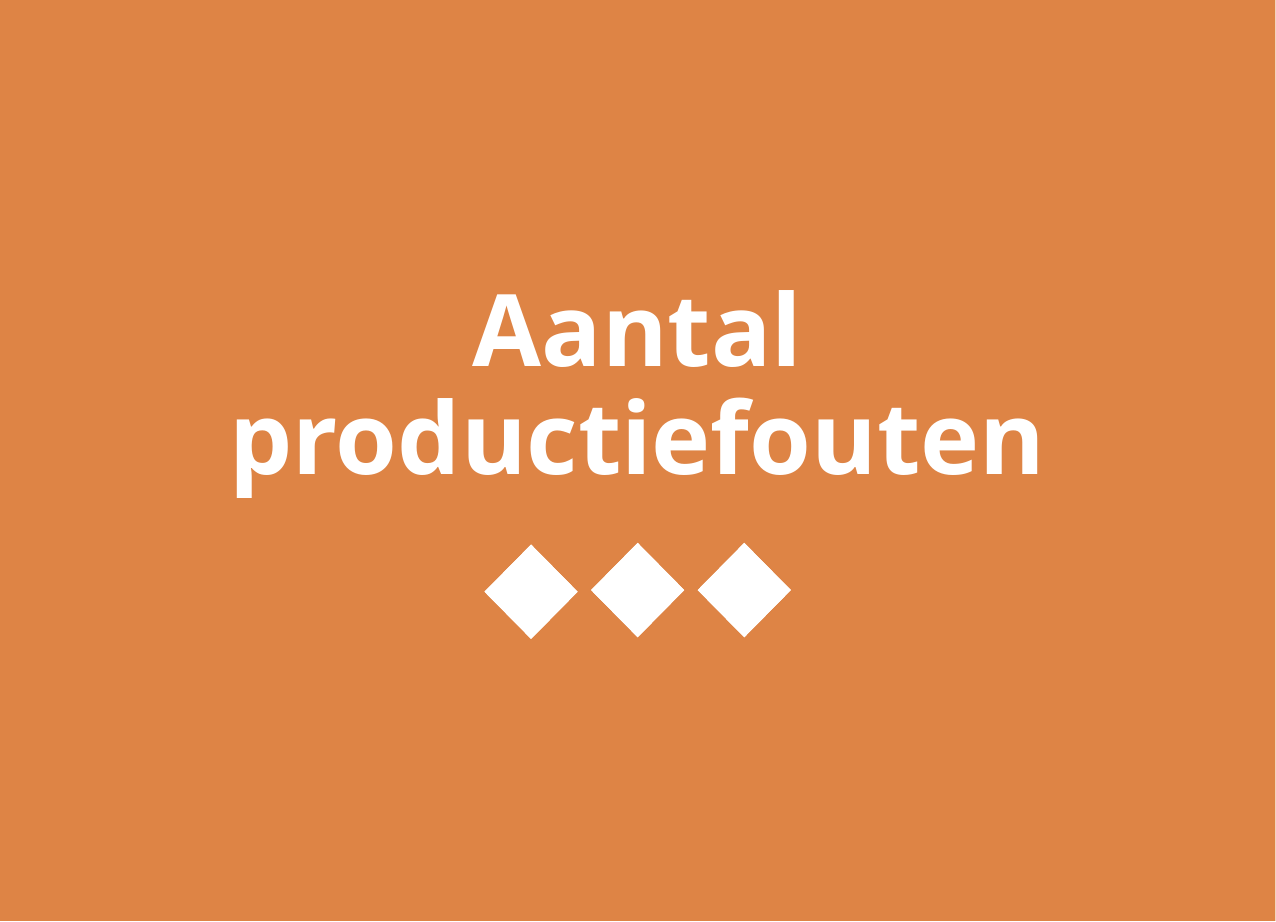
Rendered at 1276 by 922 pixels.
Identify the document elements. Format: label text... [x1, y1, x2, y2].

title Aantal productiefouten [117, 257, 1158, 520]
